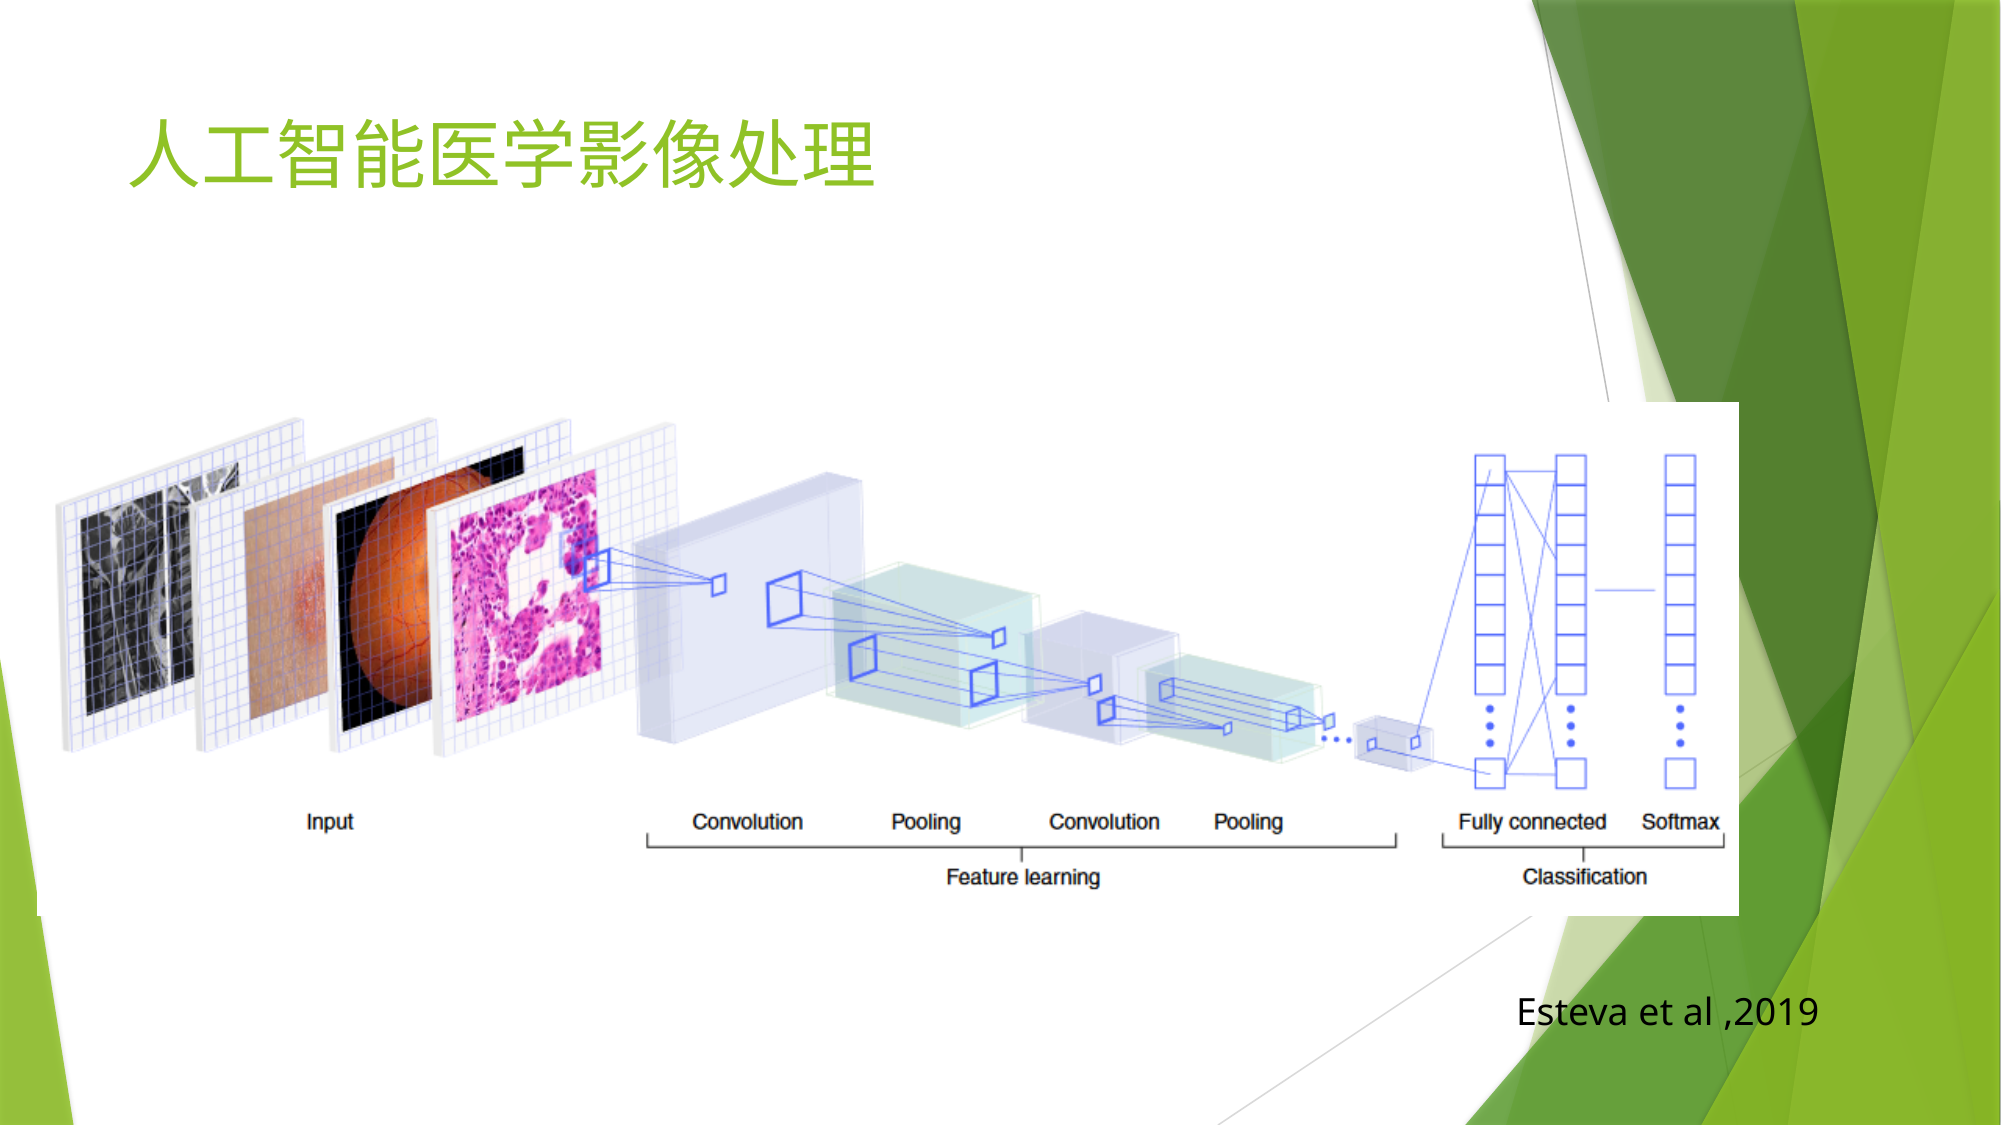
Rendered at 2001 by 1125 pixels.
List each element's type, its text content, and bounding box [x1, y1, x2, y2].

text_box Esteva et al ,2019 [1501, 980, 1897, 1041]
picture [36, 402, 1740, 916]
title 人工智能医学影像处理 [111, 99, 1522, 317]
